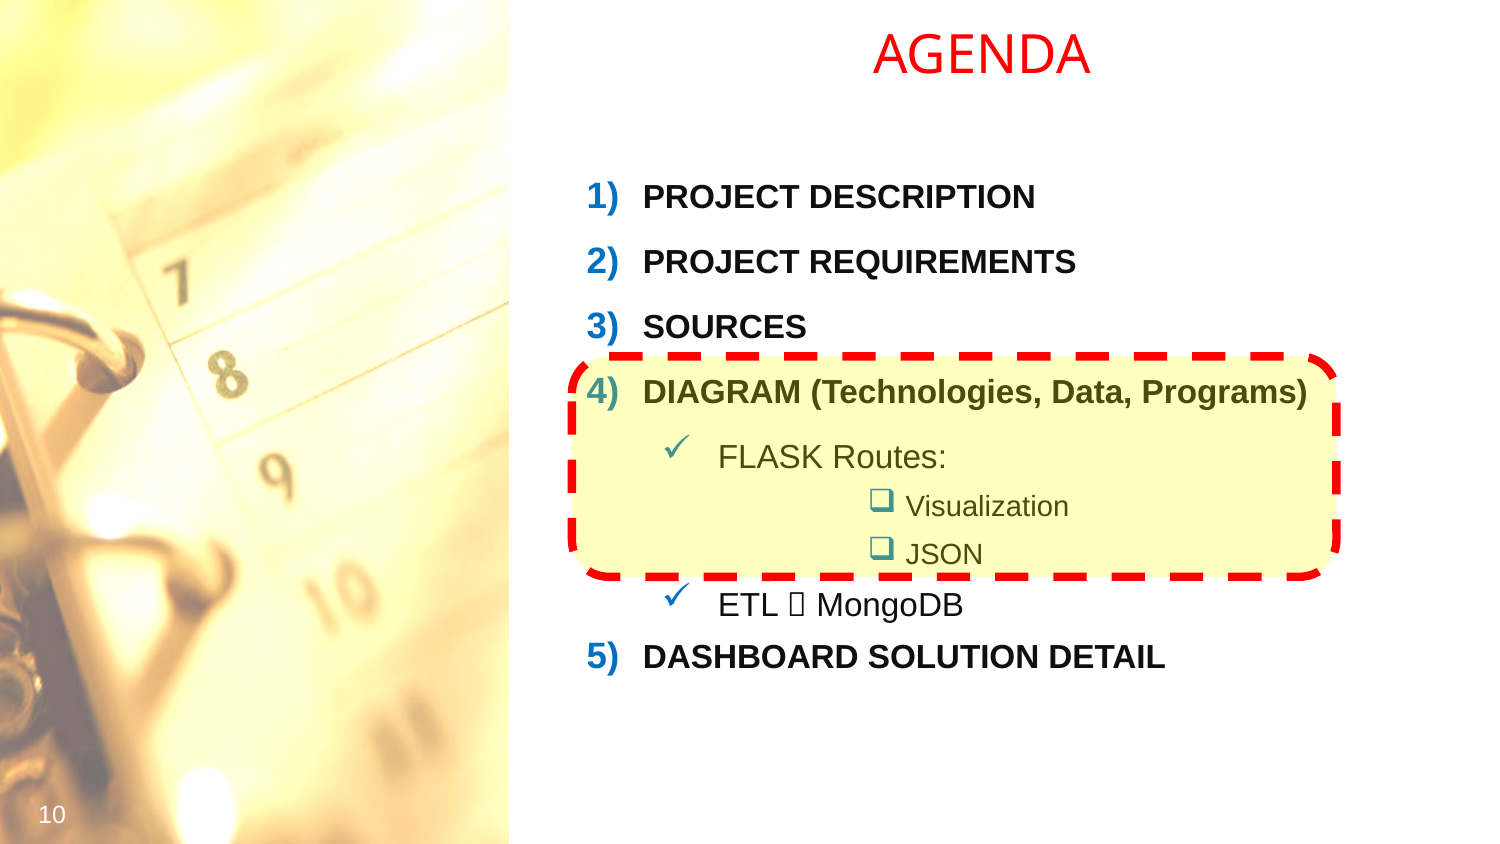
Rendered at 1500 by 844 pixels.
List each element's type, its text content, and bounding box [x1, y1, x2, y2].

title AGENDA [674, 14, 1290, 72]
text_box [571, 356, 1337, 577]
slide_number 10 [3, 790, 66, 835]
text_box PROJECT DESCRIPTION PROJECT REQUIREMENTS SOURCES DIAGRAM (Technologies, Data, Programs) FLASK Routes: Visualization JSON ETL  MongoDB DASHBOARD SOLUTION DETAIL [571, 168, 1367, 683]
